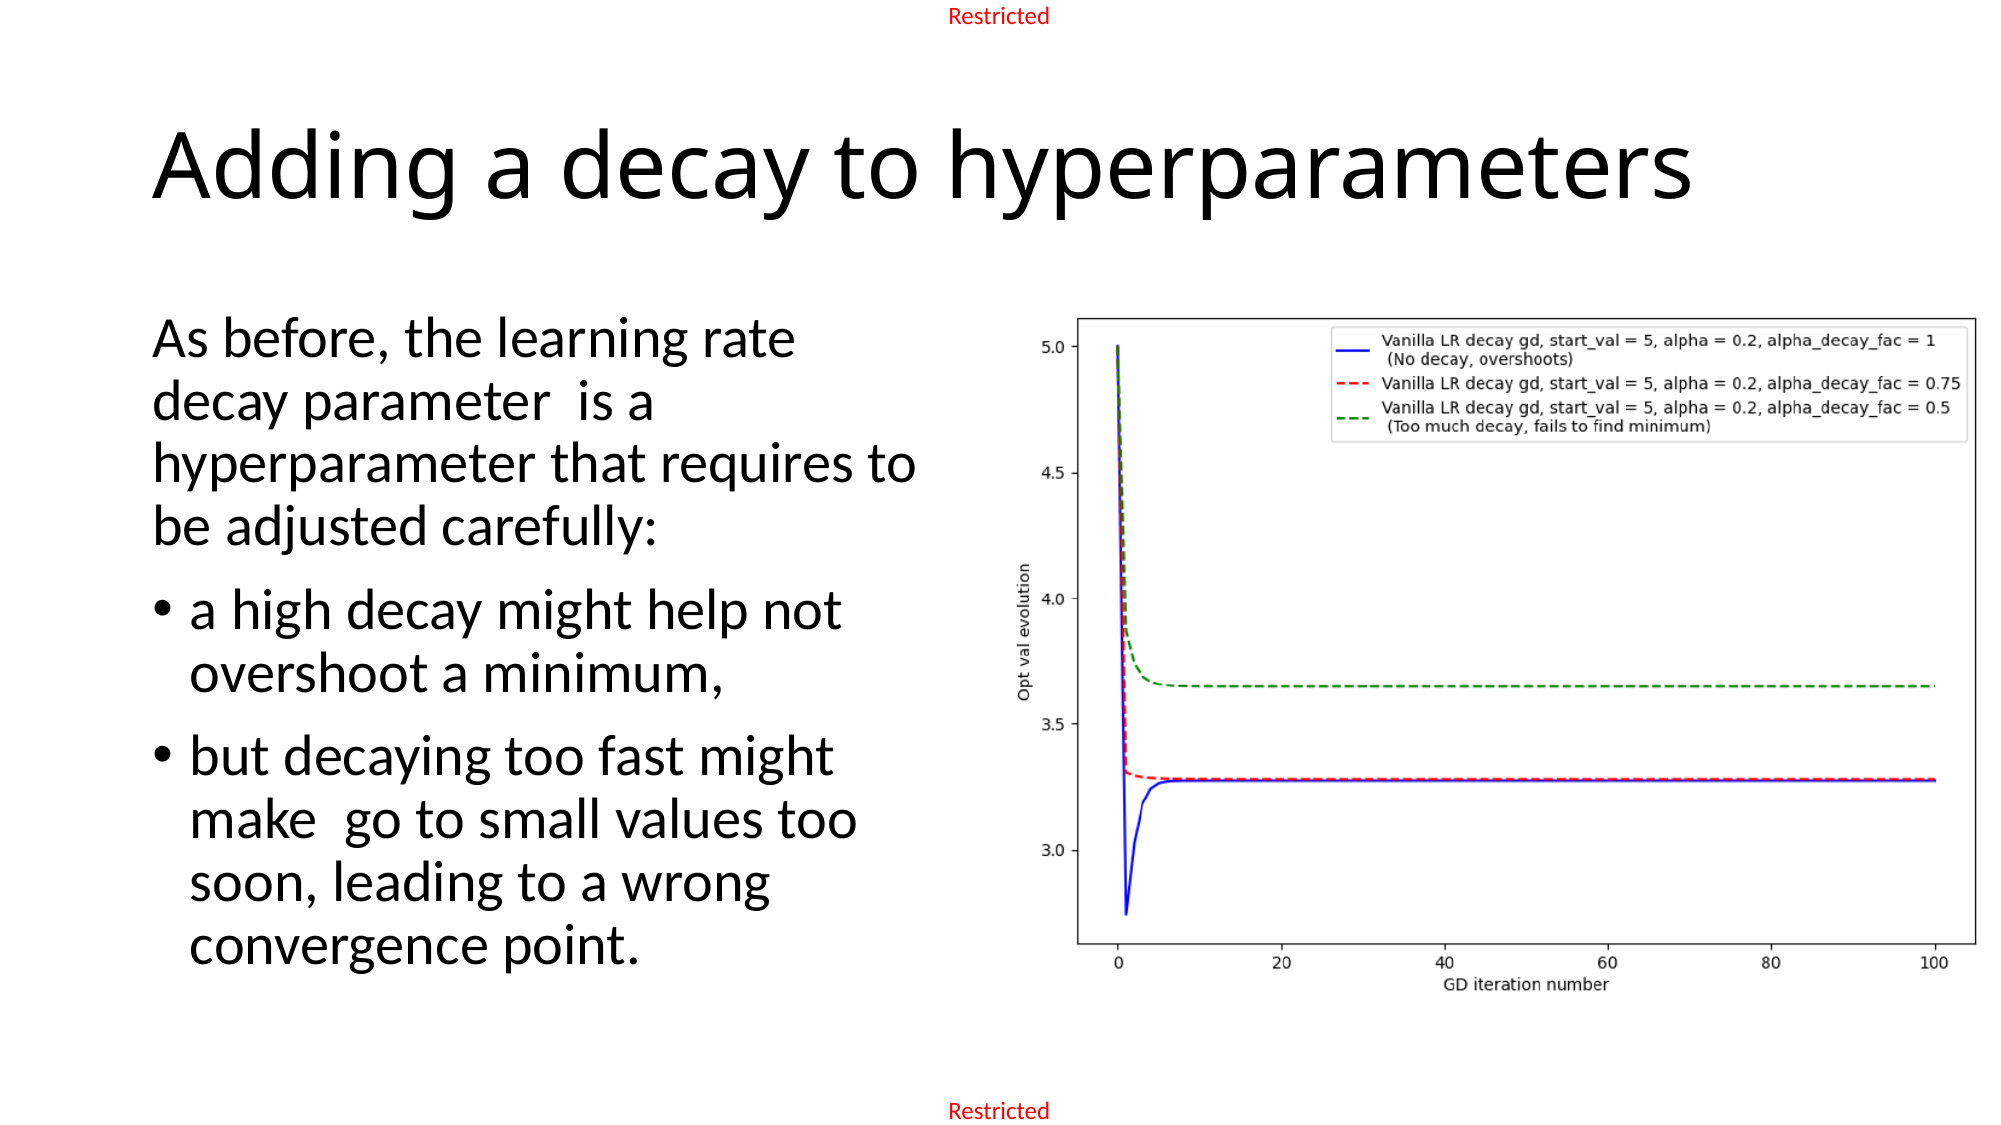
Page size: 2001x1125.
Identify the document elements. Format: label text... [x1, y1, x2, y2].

title Adding a decay to hyperparameters [137, 59, 1863, 278]
picture [999, 312, 1994, 1000]
